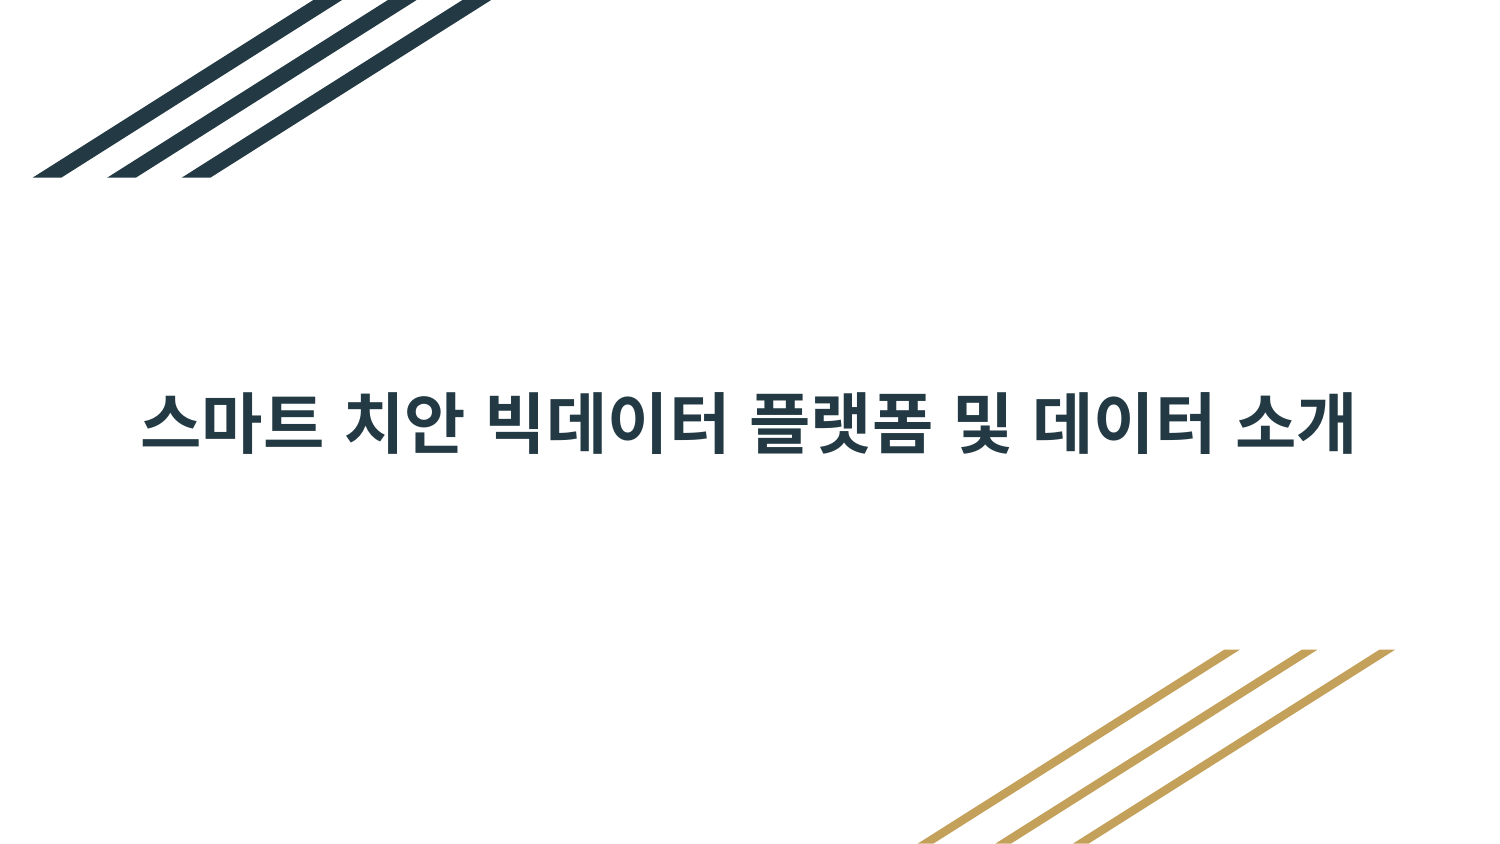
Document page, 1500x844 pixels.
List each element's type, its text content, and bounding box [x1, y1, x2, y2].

title 스마트 치안 빅데이터 플랫폼 및 데이터 소개 [0, 286, 1500, 557]
